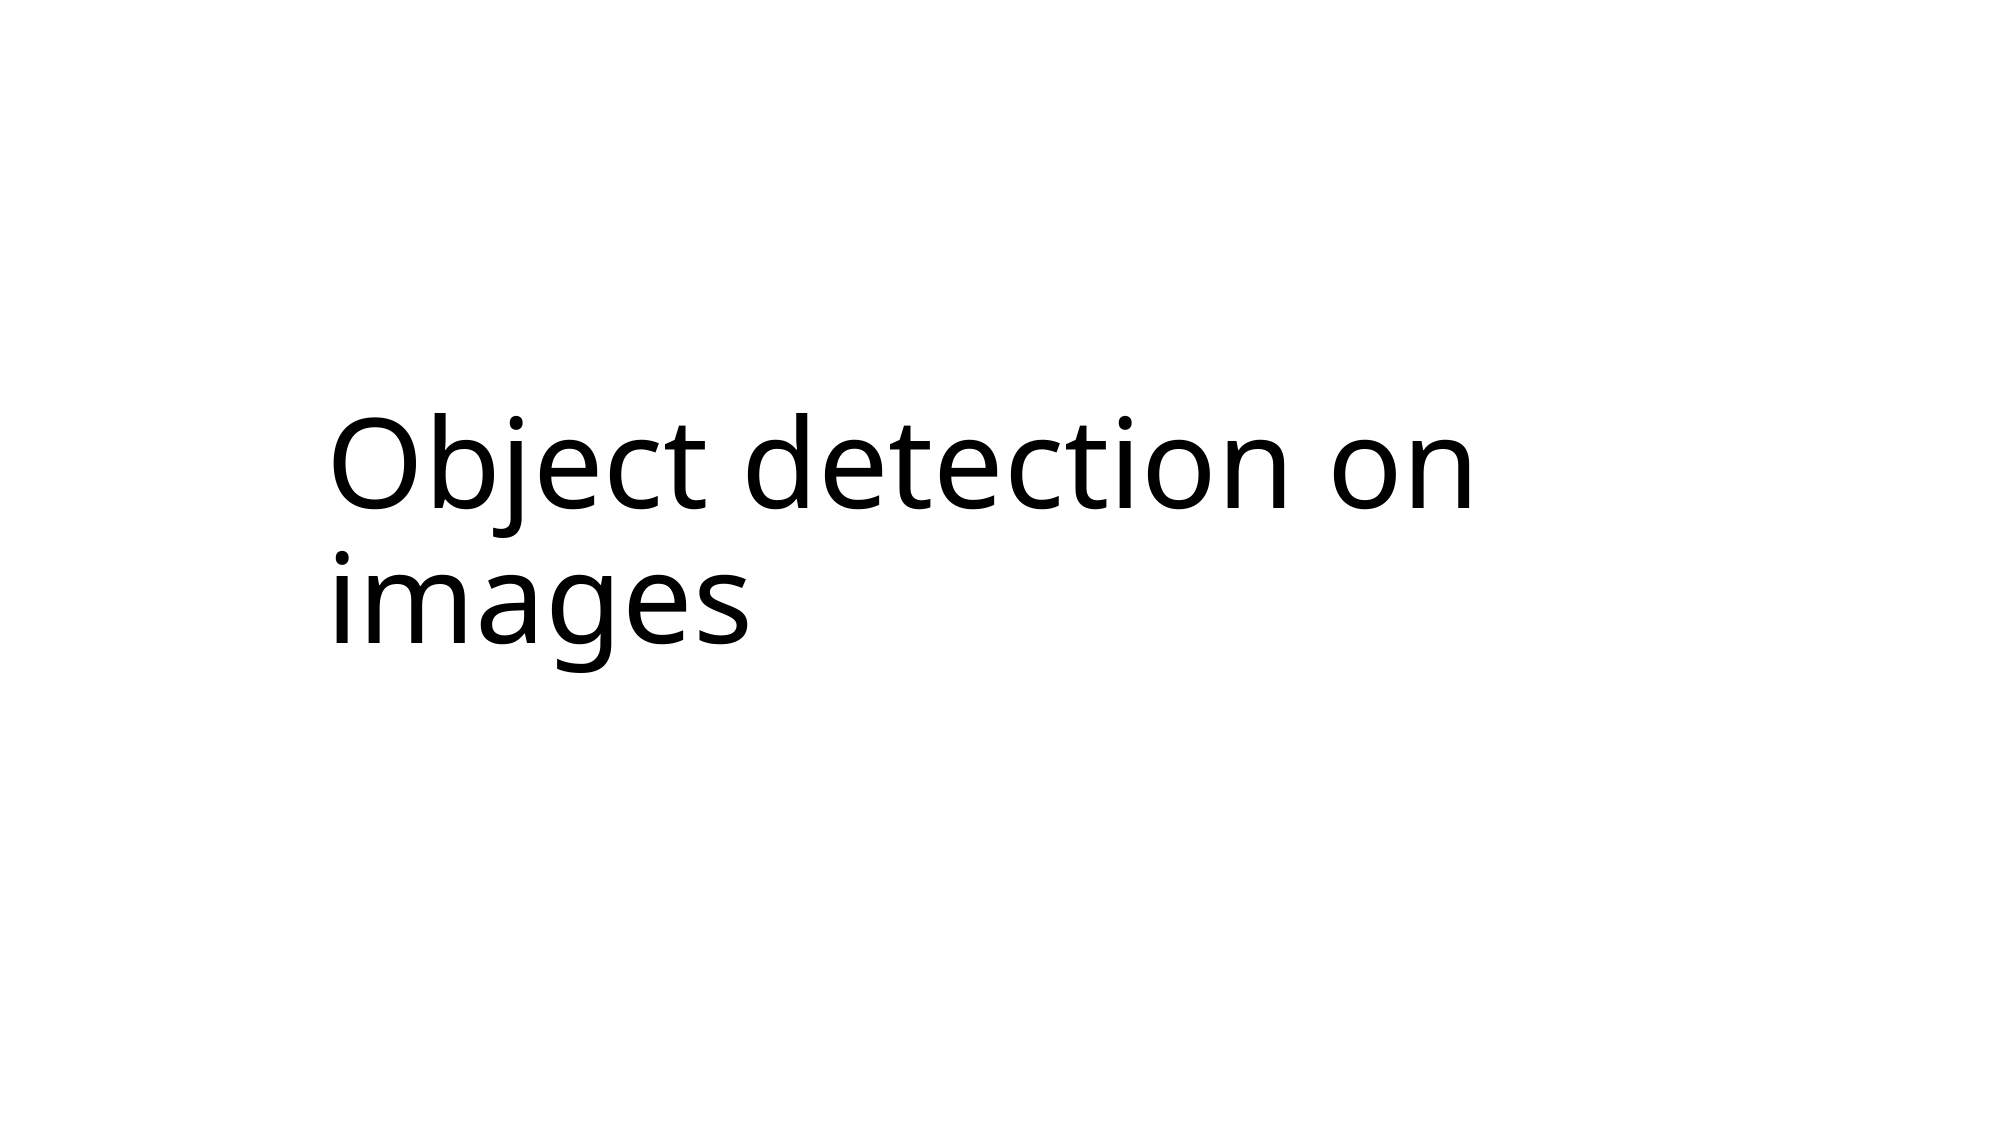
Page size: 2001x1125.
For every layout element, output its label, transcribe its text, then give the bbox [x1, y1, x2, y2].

text_box Object detection on images [311, 339, 1812, 732]
